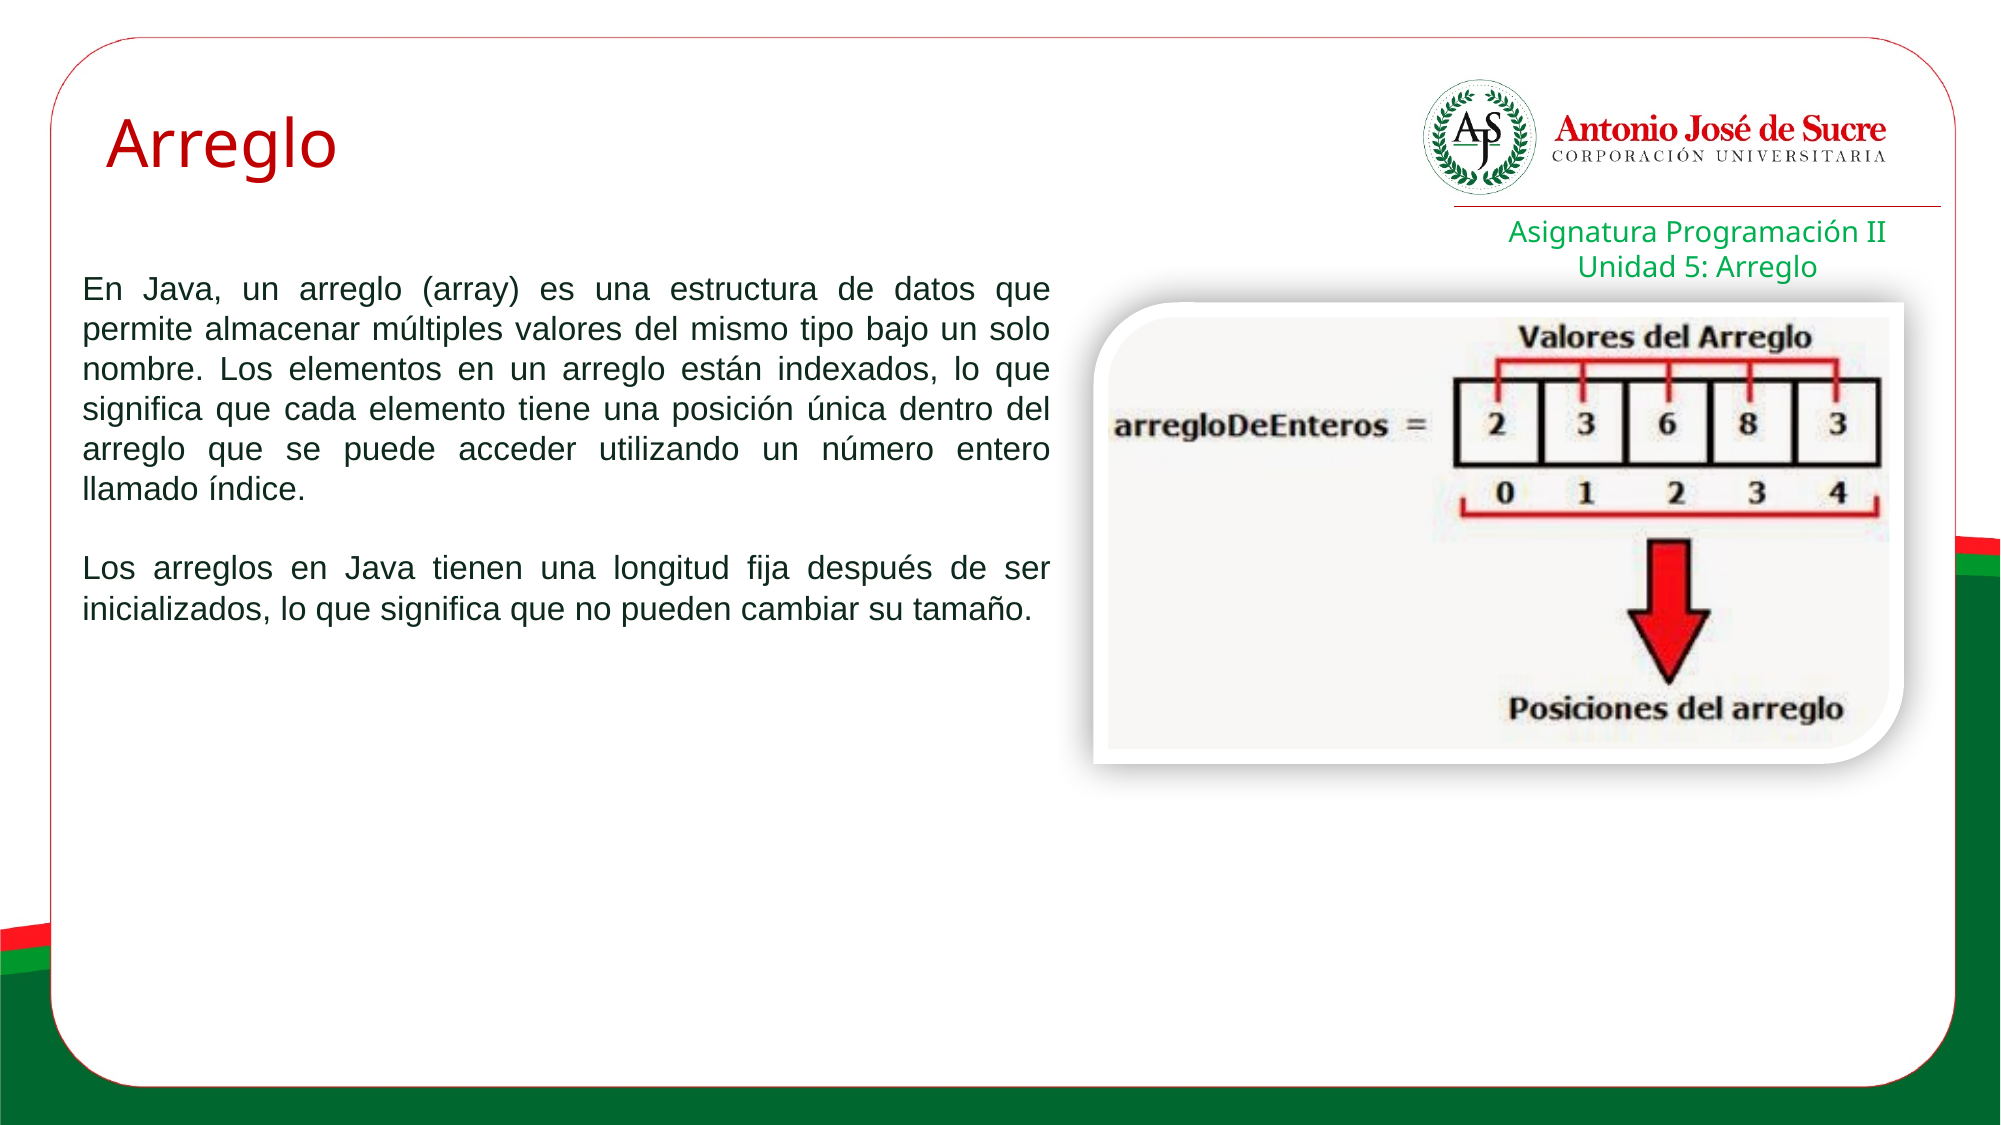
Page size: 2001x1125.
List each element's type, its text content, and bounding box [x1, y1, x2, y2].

picture [0, 0, 2001, 1125]
text_box Asignatura Programación II Unidad 5: Arreglo [1383, 206, 2000, 292]
text_box Arreglo [91, 93, 389, 189]
text_box En Java, un arreglo (array) es una estructura de datos que permite almacenar múltiples valores del mismo tipo bajo un solo nombre. Los elementos en un arreglo están indexados, lo que significa que cada elemento tiene una posición única dentro del arreglo que se puede acceder utilizando un número entero llamado índice. Los arreglos en Java tienen una longitud fija después de ser inicializados, lo que significa que no pueden cambiar su tamaño. [67, 259, 1068, 634]
